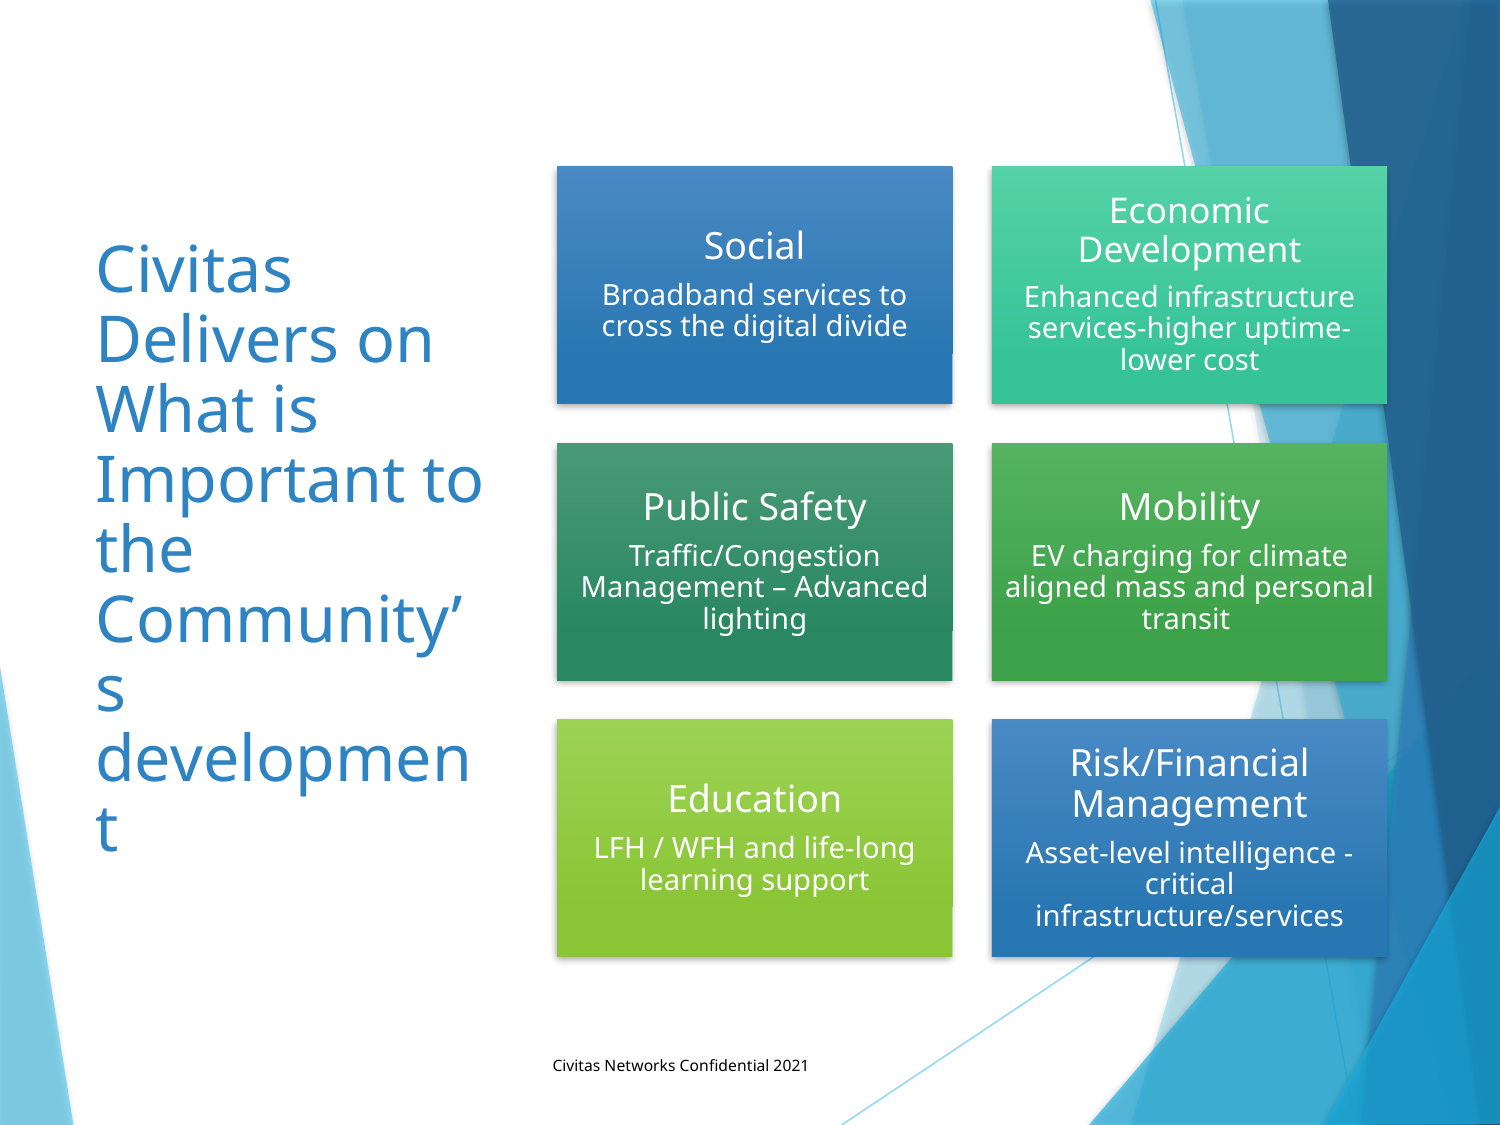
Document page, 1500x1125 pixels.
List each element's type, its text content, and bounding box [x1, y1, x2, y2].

text_box Civitas Networks Confidential 2021 [537, 1048, 825, 1082]
title Civitas Delivers on What is Important to the Community’s development [80, 226, 504, 876]
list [535, 165, 1410, 958]
